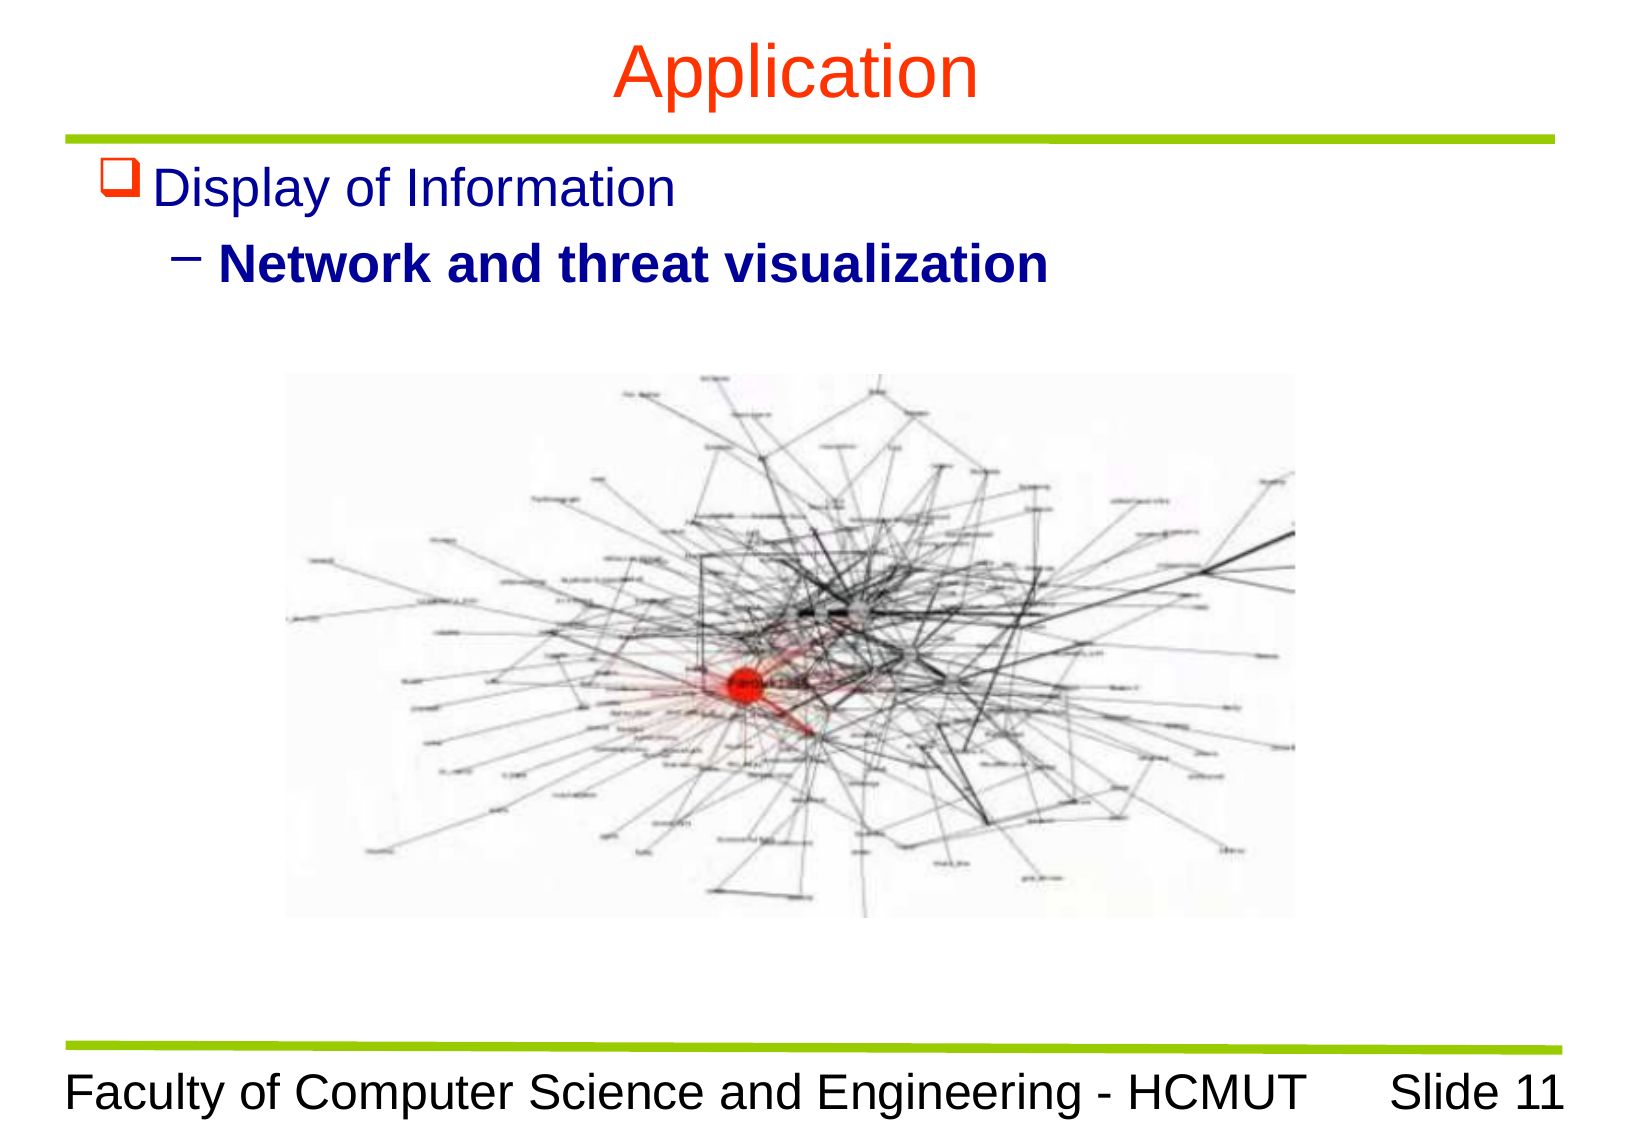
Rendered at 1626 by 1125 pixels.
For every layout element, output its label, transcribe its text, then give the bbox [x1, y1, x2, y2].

list Display of Information Network and threat visualization [81, 144, 1544, 1033]
picture [274, 374, 1314, 918]
title Application [50, 15, 1544, 121]
